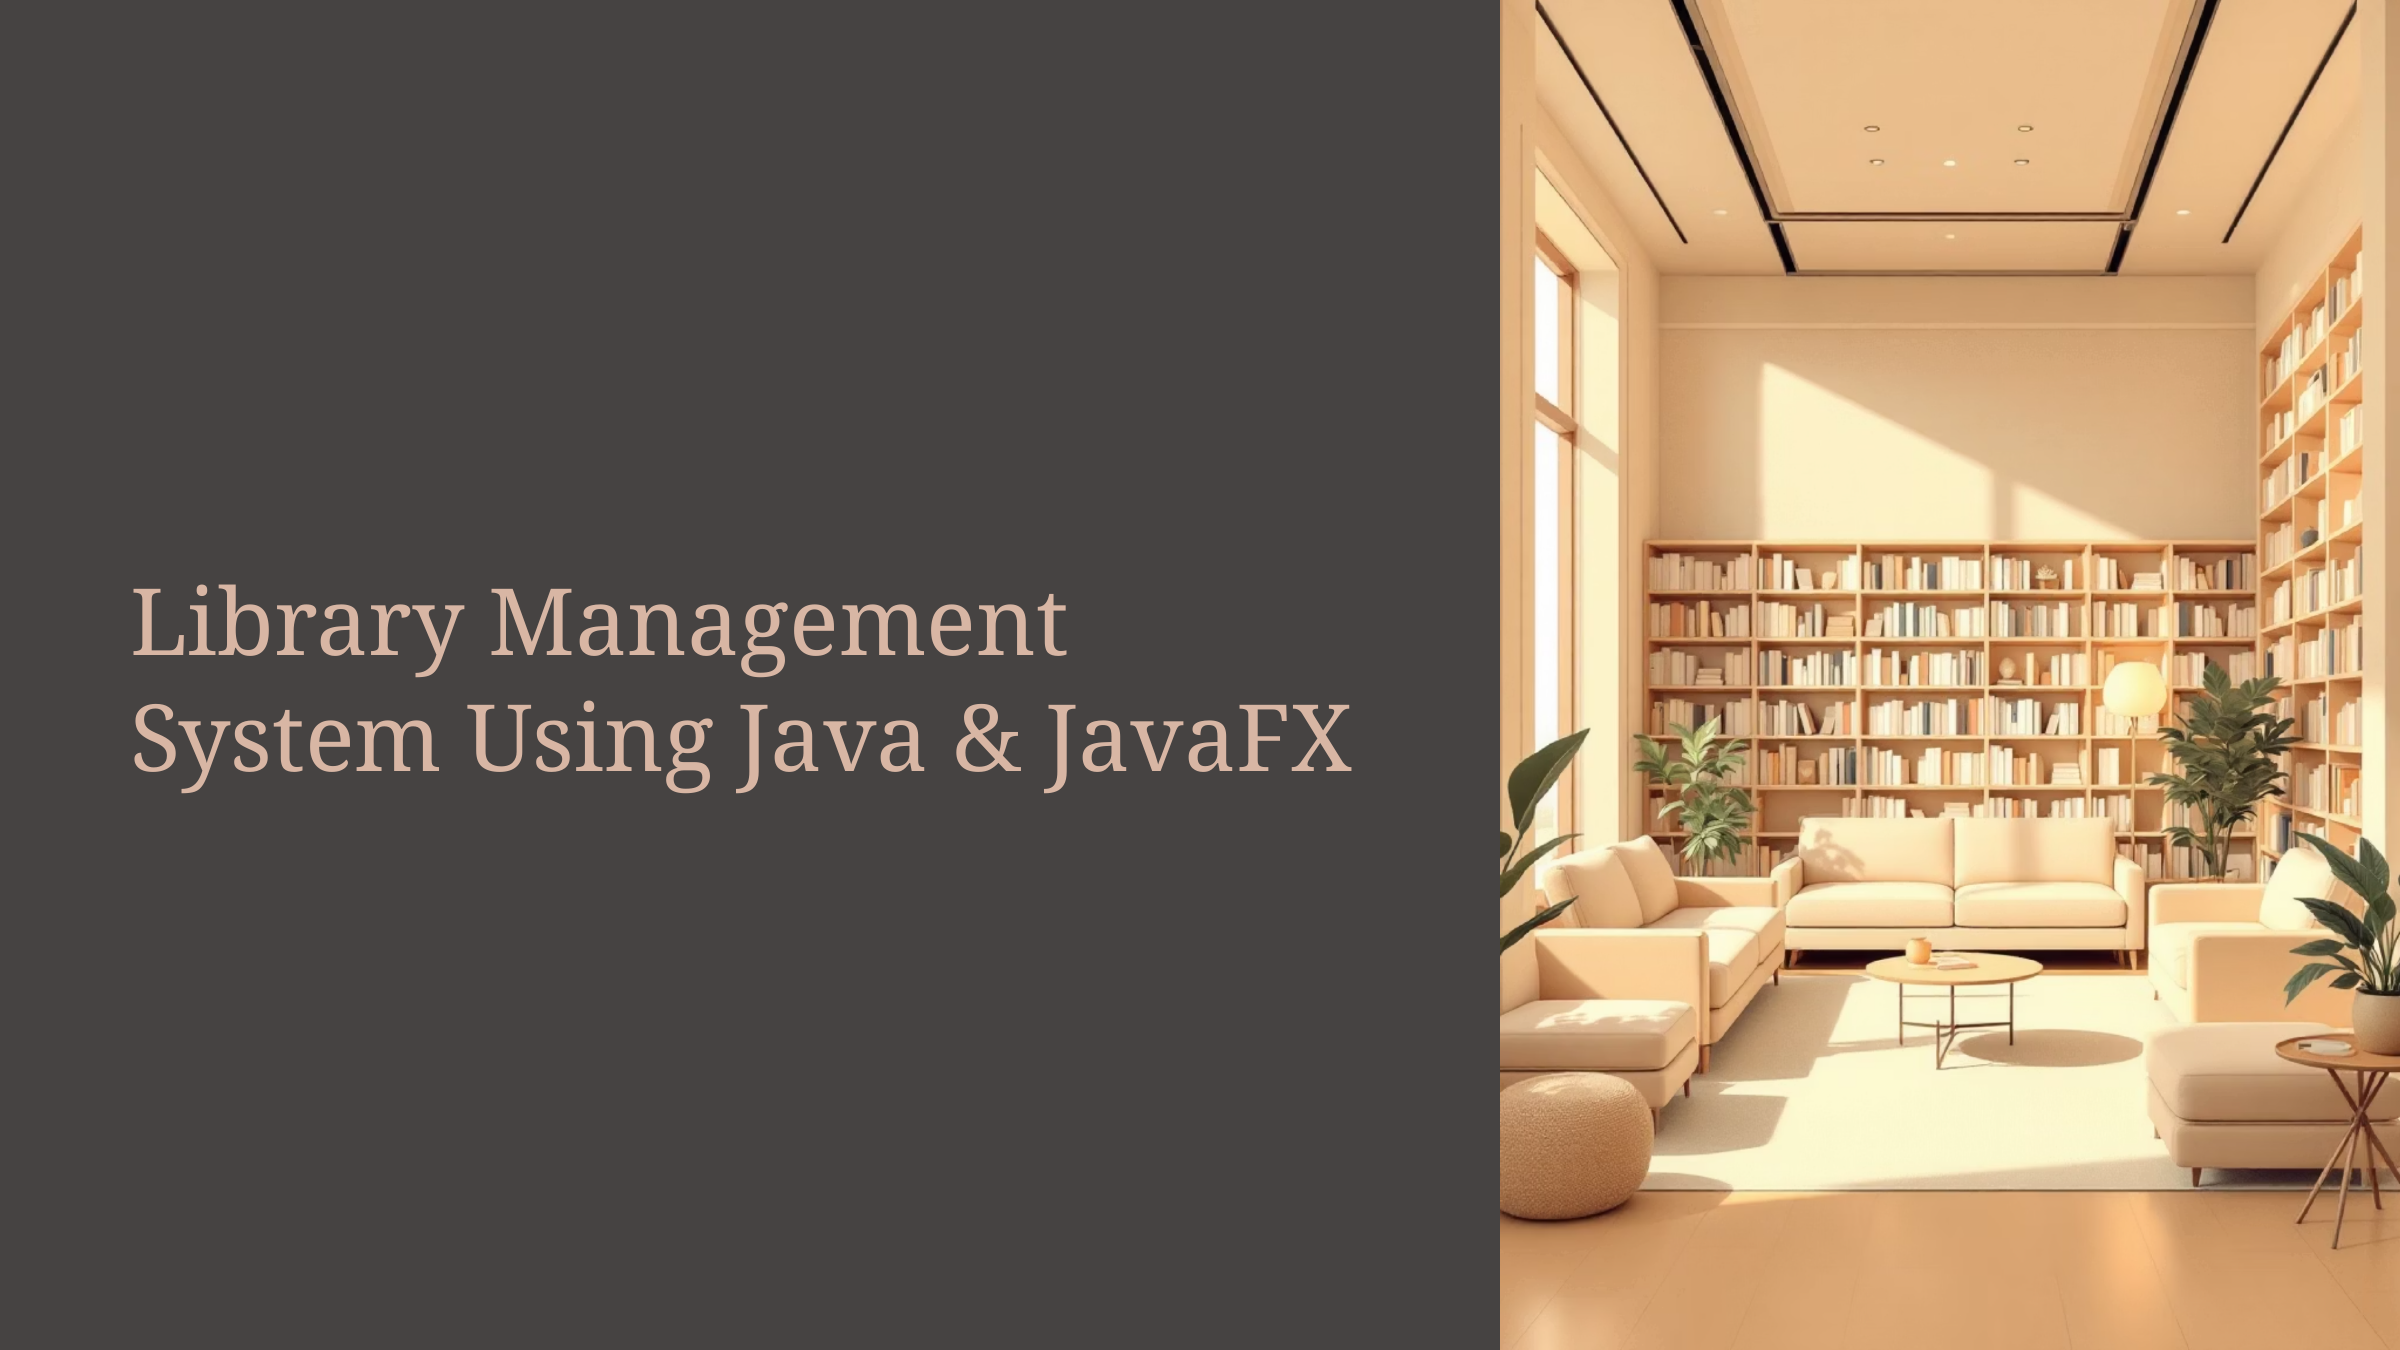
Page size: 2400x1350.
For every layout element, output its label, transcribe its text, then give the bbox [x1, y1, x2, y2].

picture [1499, 0, 2400, 1350]
text_box Library Management System Using Java & JavaFX [130, 558, 1370, 792]
